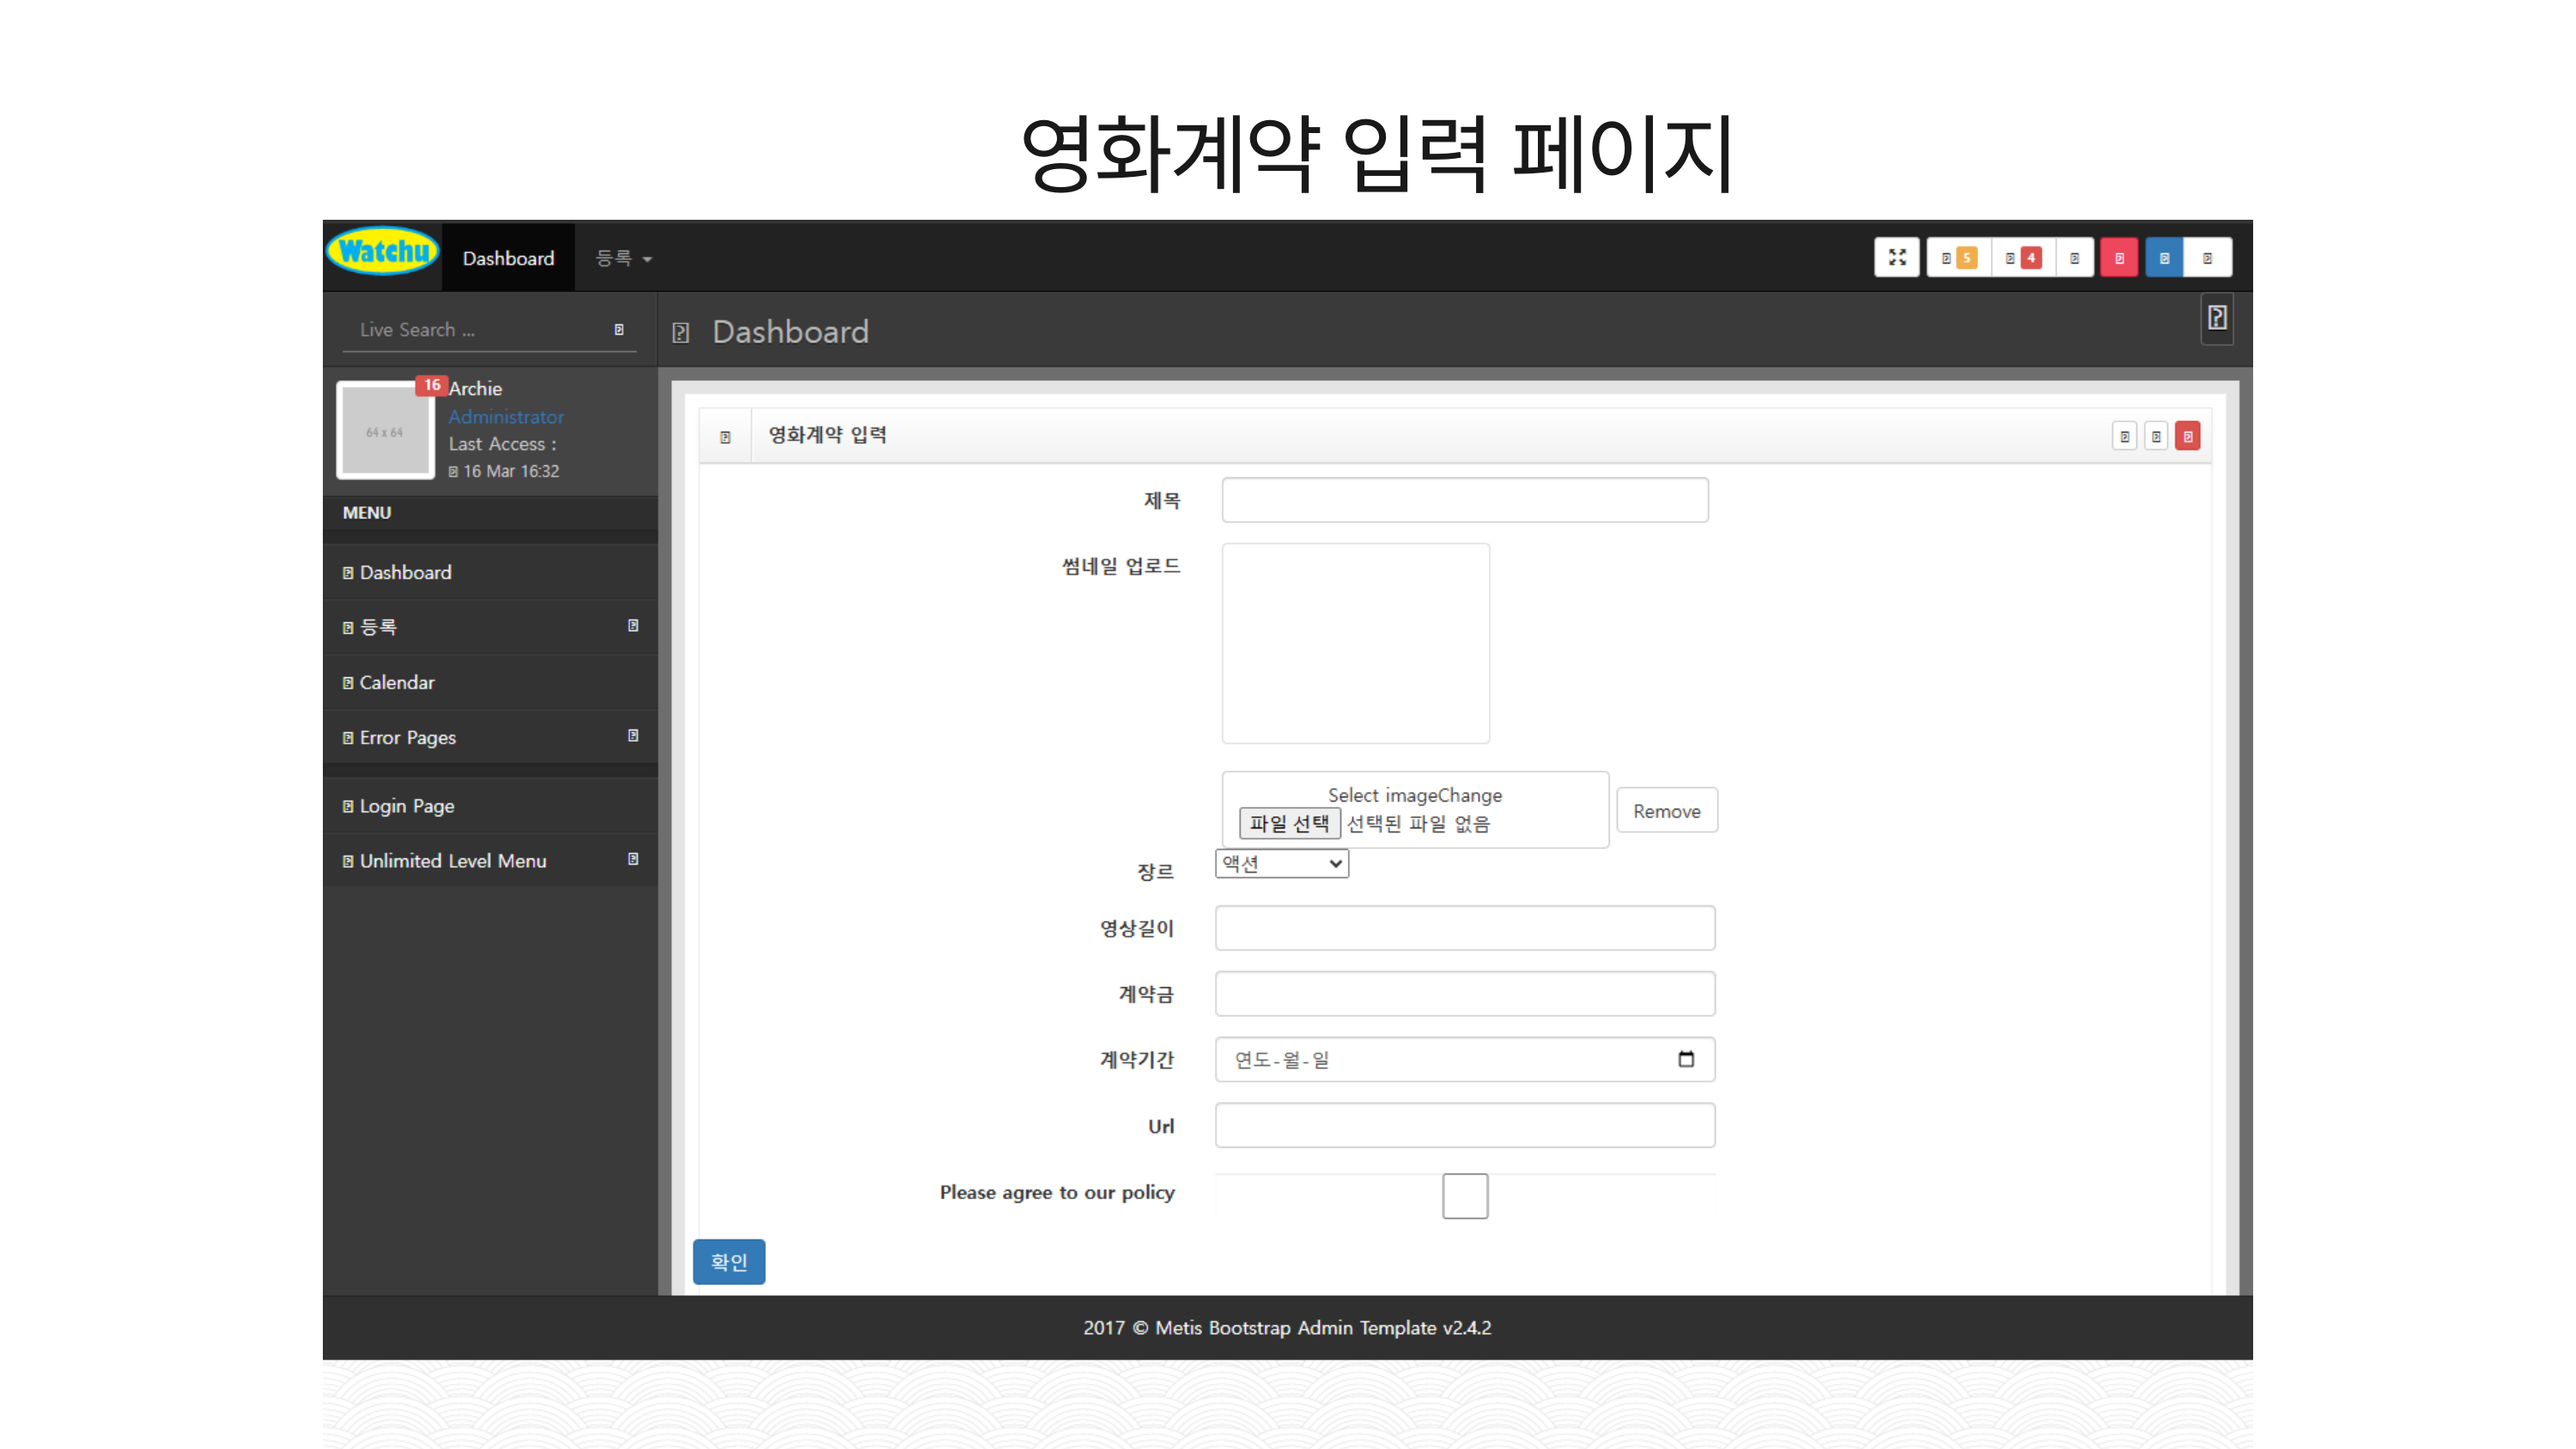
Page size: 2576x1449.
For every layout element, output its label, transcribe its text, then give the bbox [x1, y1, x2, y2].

text_box 영화계약 입력 페이지 [654, 70, 2105, 204]
picture [323, 219, 2253, 1449]
